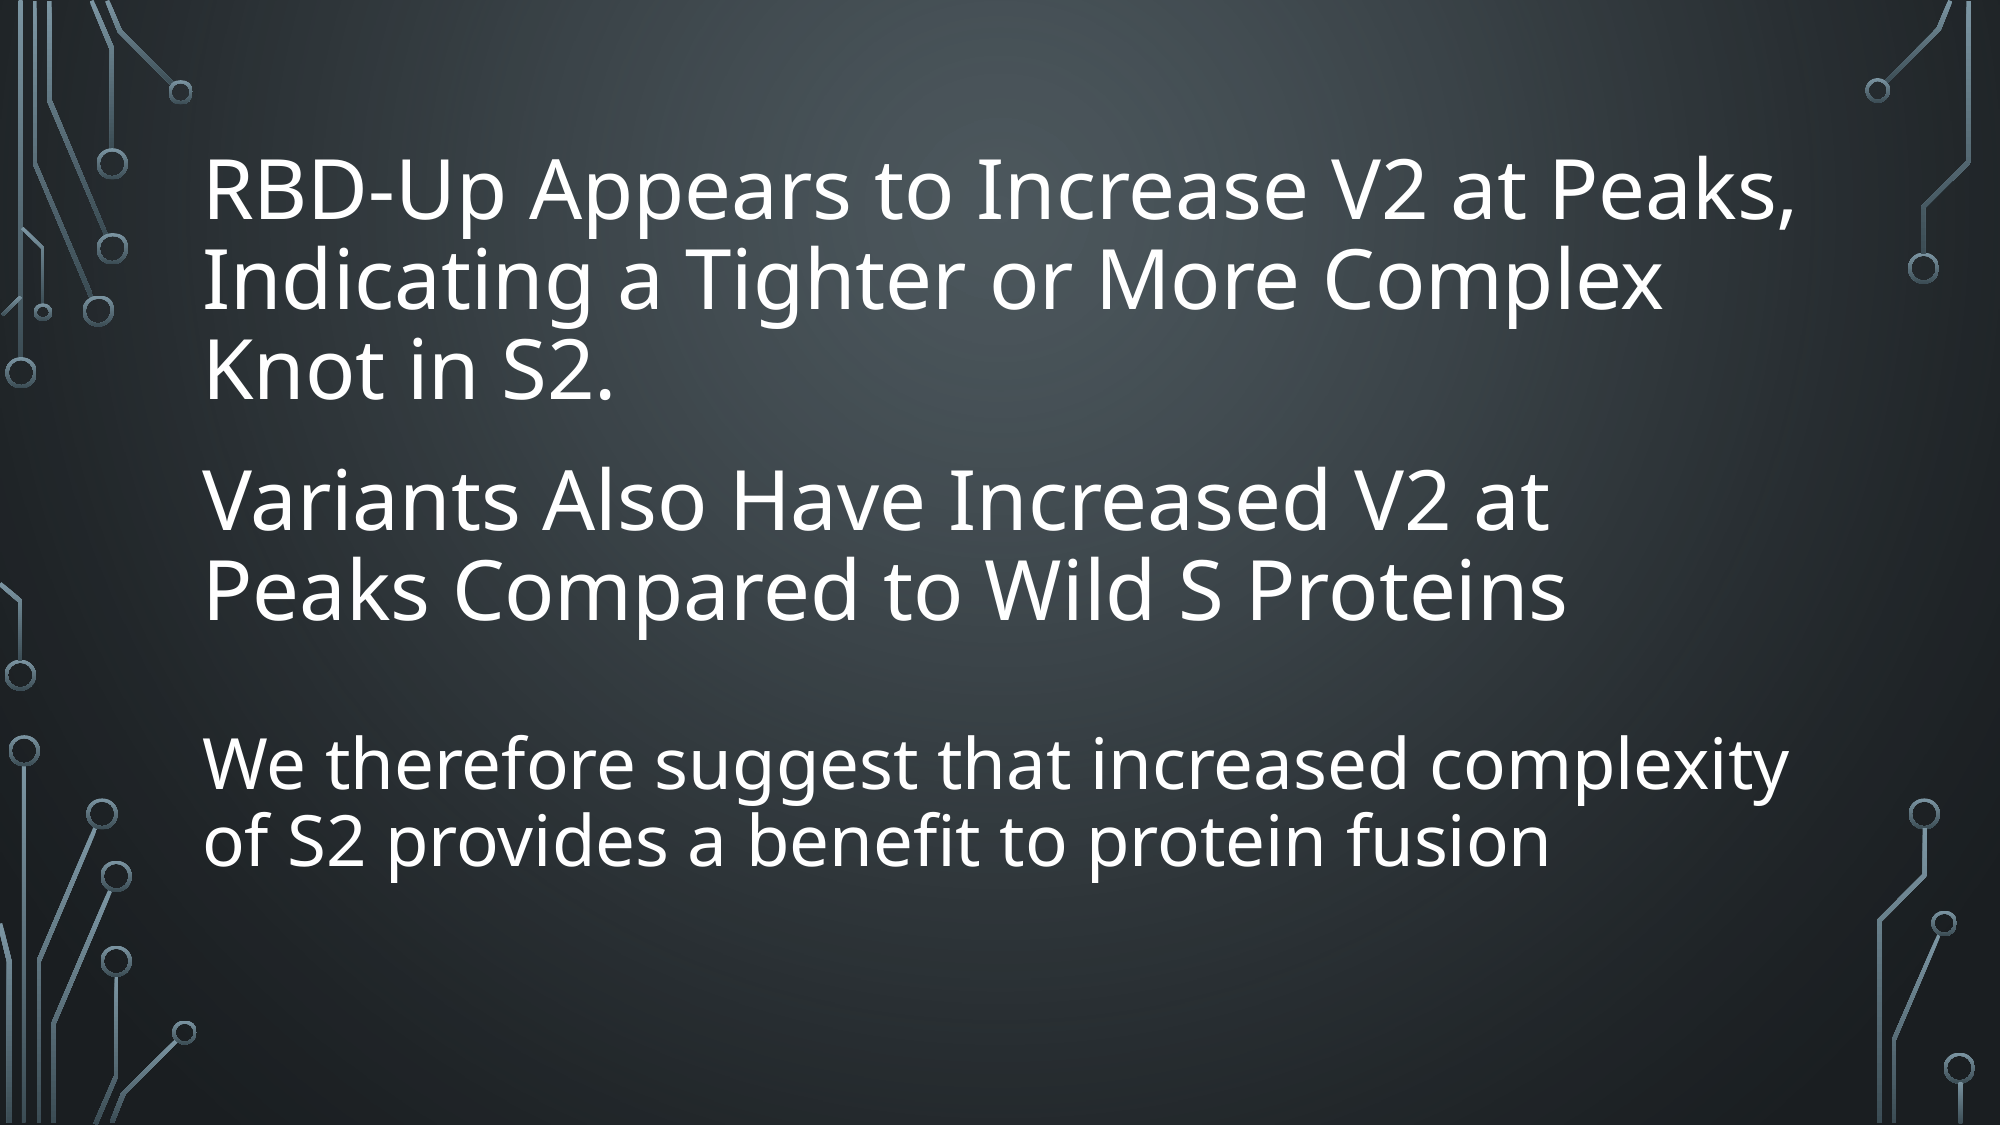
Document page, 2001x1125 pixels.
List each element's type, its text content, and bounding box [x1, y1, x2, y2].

text_box Variants Also Have Increased V2 at Peaks Compared to Wild S Proteins [187, 427, 1813, 670]
title RBD-Up Appears to Increase V2 at Peaks, Indicating a Tighter or More Complex Knot in S2. [187, 138, 1844, 428]
text_box We therefore suggest that increased complexity of S2 provides a benefit to protein fusion [187, 683, 1813, 927]
